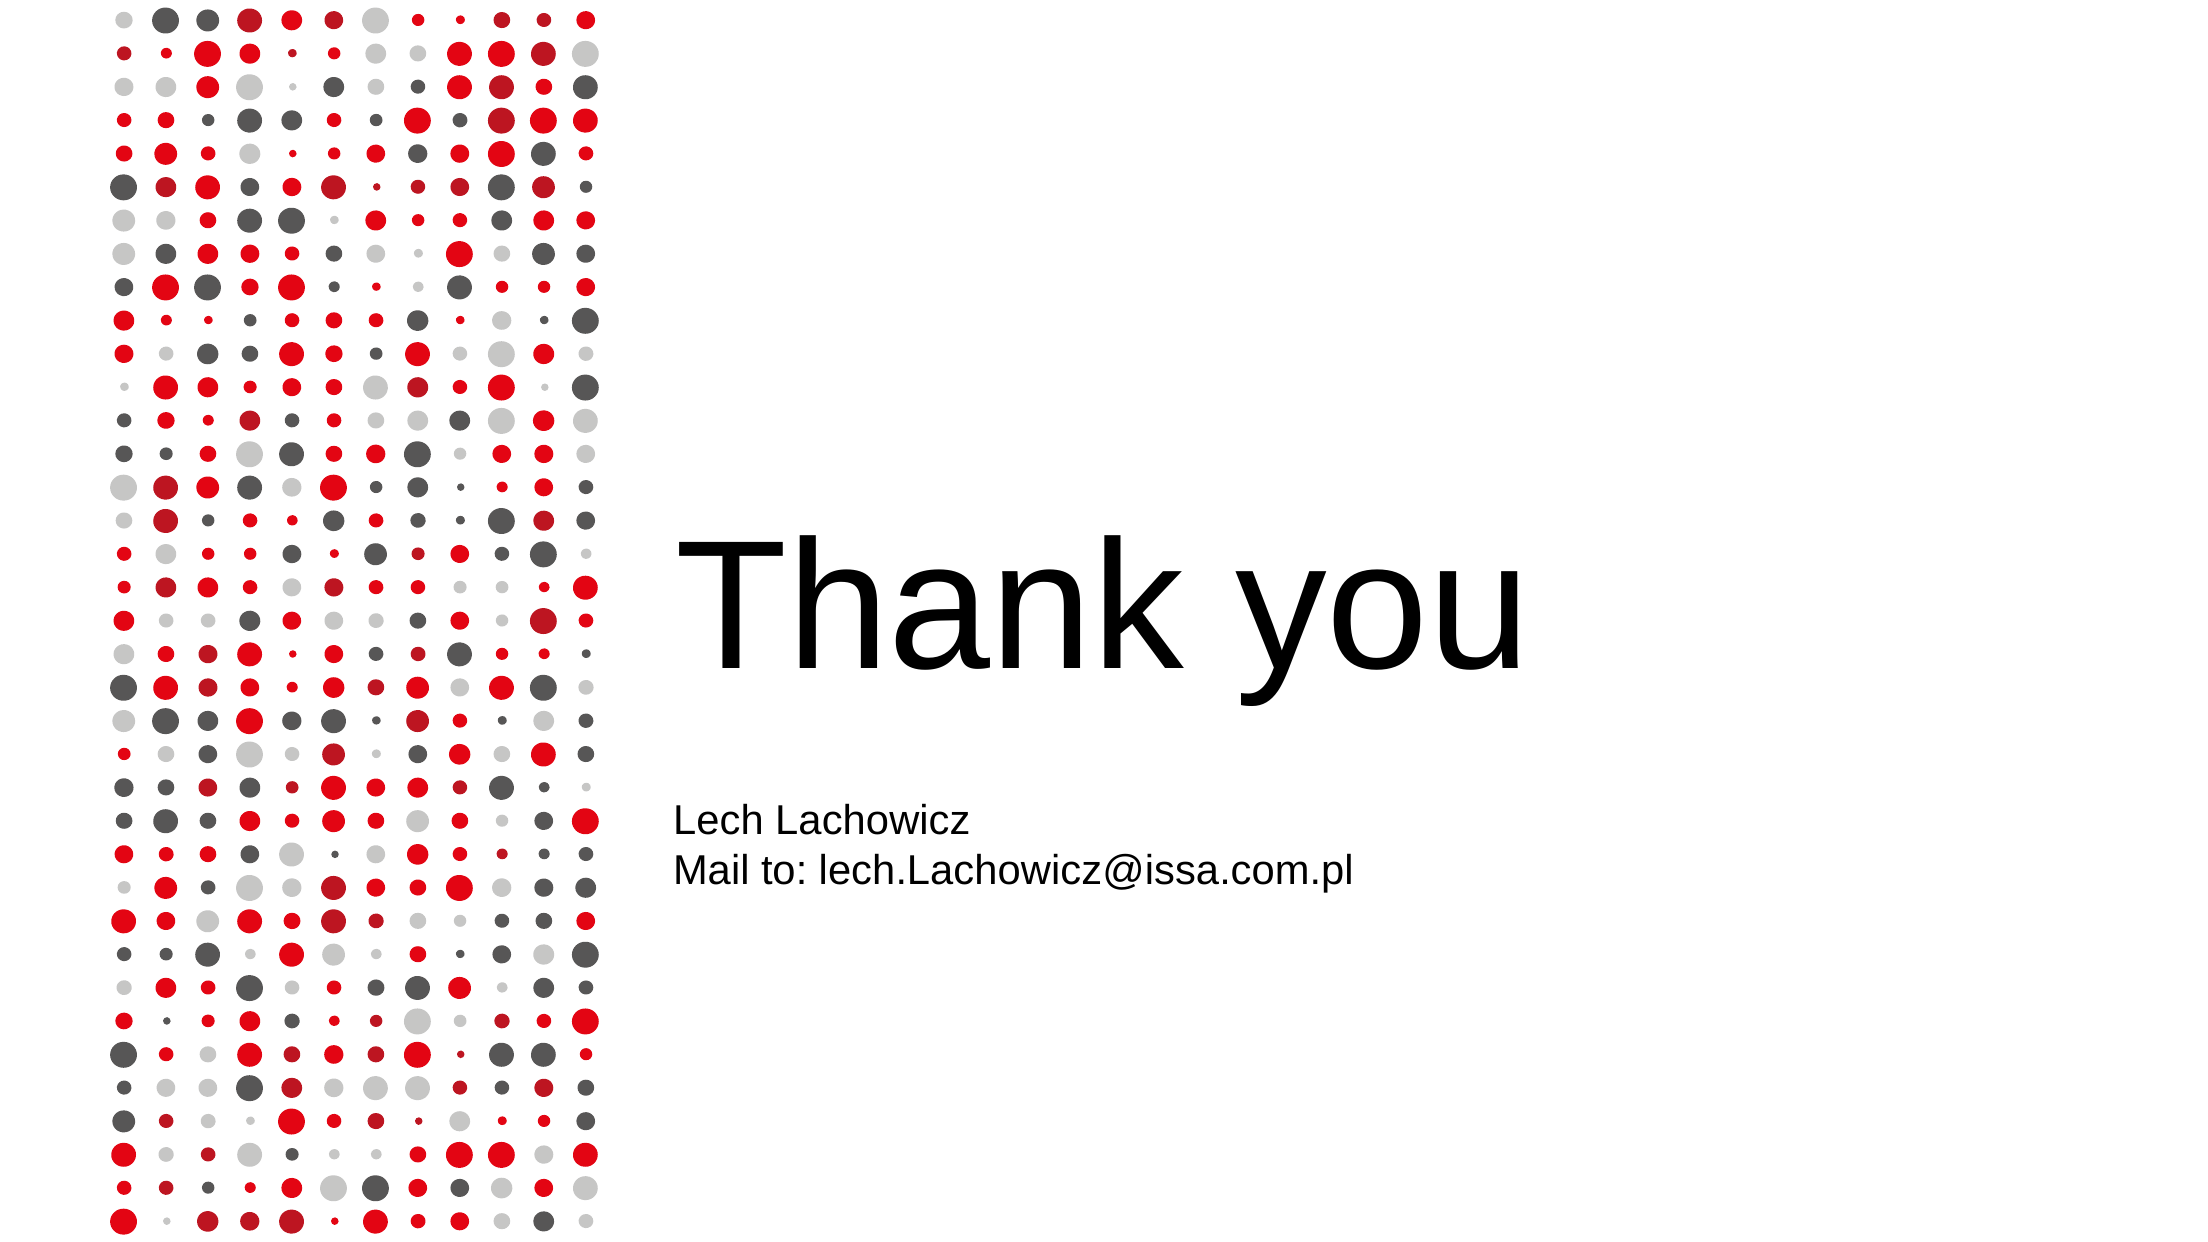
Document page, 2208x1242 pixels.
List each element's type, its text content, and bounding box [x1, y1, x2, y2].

text_box Thank you [660, 478, 1547, 713]
text_box Lech Lachowicz Mail to: lech.Lachowicz@issa.com.pl [658, 785, 1370, 900]
